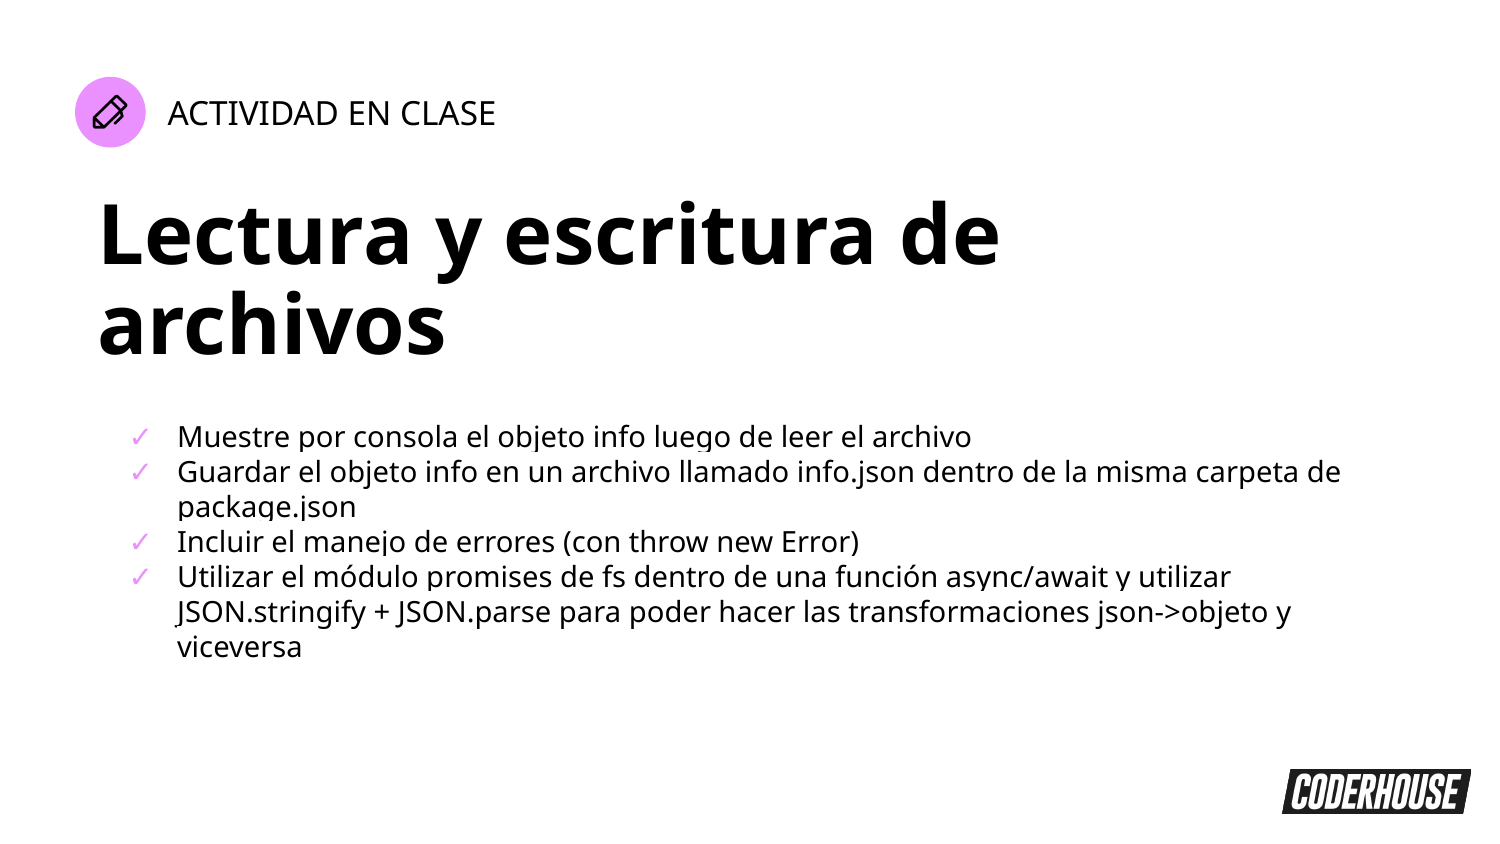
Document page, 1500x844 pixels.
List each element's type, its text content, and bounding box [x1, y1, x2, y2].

text_box Lectura y escritura de archivos [82, 177, 1130, 388]
text_box Muestre por consola el objeto info luego de leer el archivo Guardar el objeto info en un archivo llamado info.json dentro de la misma carpeta de package.json Incluir el manejo de errores (con throw new Error) Utilizar el módulo promises de fs dentro de una función async/await y utilizar JSON.stringify + JSON.parse para poder hacer las transformaciones json->objeto y viceversa [87, 403, 1413, 679]
picture [1281, 769, 1471, 814]
text_box ACTIVIDAD EN CLASE [152, 76, 557, 147]
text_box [74, 76, 146, 148]
